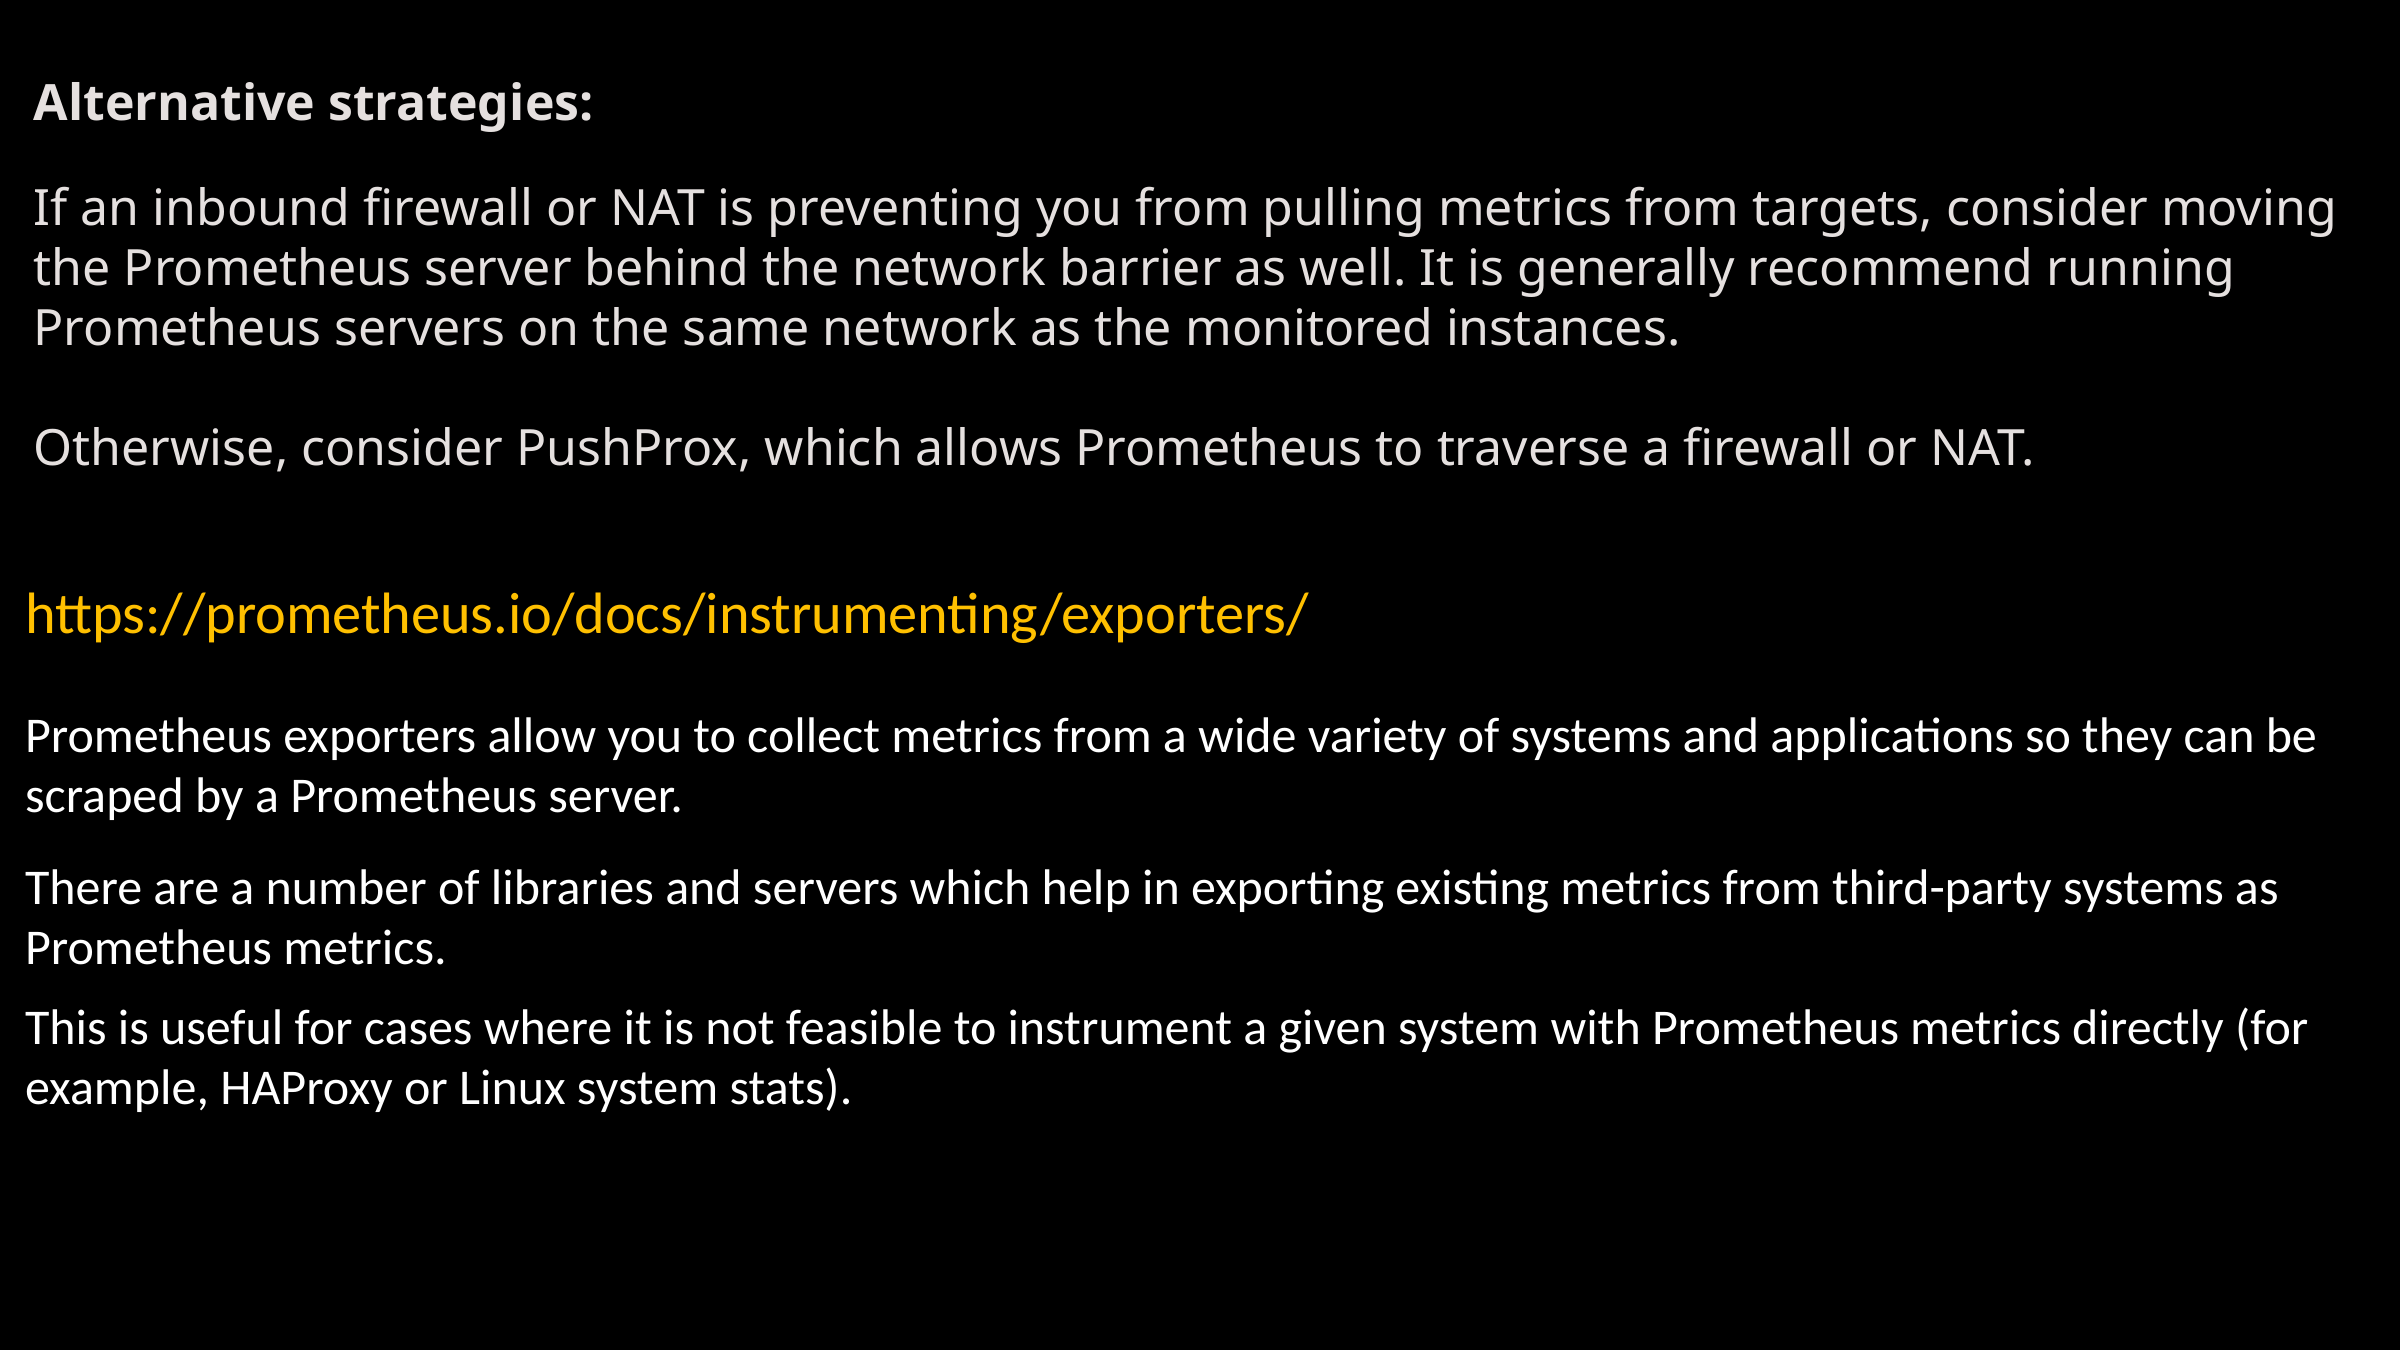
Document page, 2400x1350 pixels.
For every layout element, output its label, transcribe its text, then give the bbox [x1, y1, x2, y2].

text_box Alternative strategies: If an inbound firewall or NAT is preventing you from pulling metrics from targets, consider moving the Prometheus server behind the network barrier as well. It is generally recommend running Prometheus servers on the same network as the monitored instances. Otherwise, consider PushProx, which allows Prometheus to traverse a firewall or NAT. [19, 63, 2381, 484]
text_box This is useful for cases where it is not feasible to instrument a given system with Prometheus metrics directly (for example, HAProxy or Linux system stats). [10, 987, 2389, 1123]
text_box There are a number of libraries and servers which help in exporting existing metrics from third-party systems as Prometheus metrics. [10, 846, 2372, 982]
text_box https://prometheus.io/docs/instrumenting/exporters/ [10, 567, 1399, 653]
text_box Prometheus exporters allow you to collect metrics from a wide variety of systems and applications so they can be scraped by a Prometheus server. [10, 694, 2372, 830]
